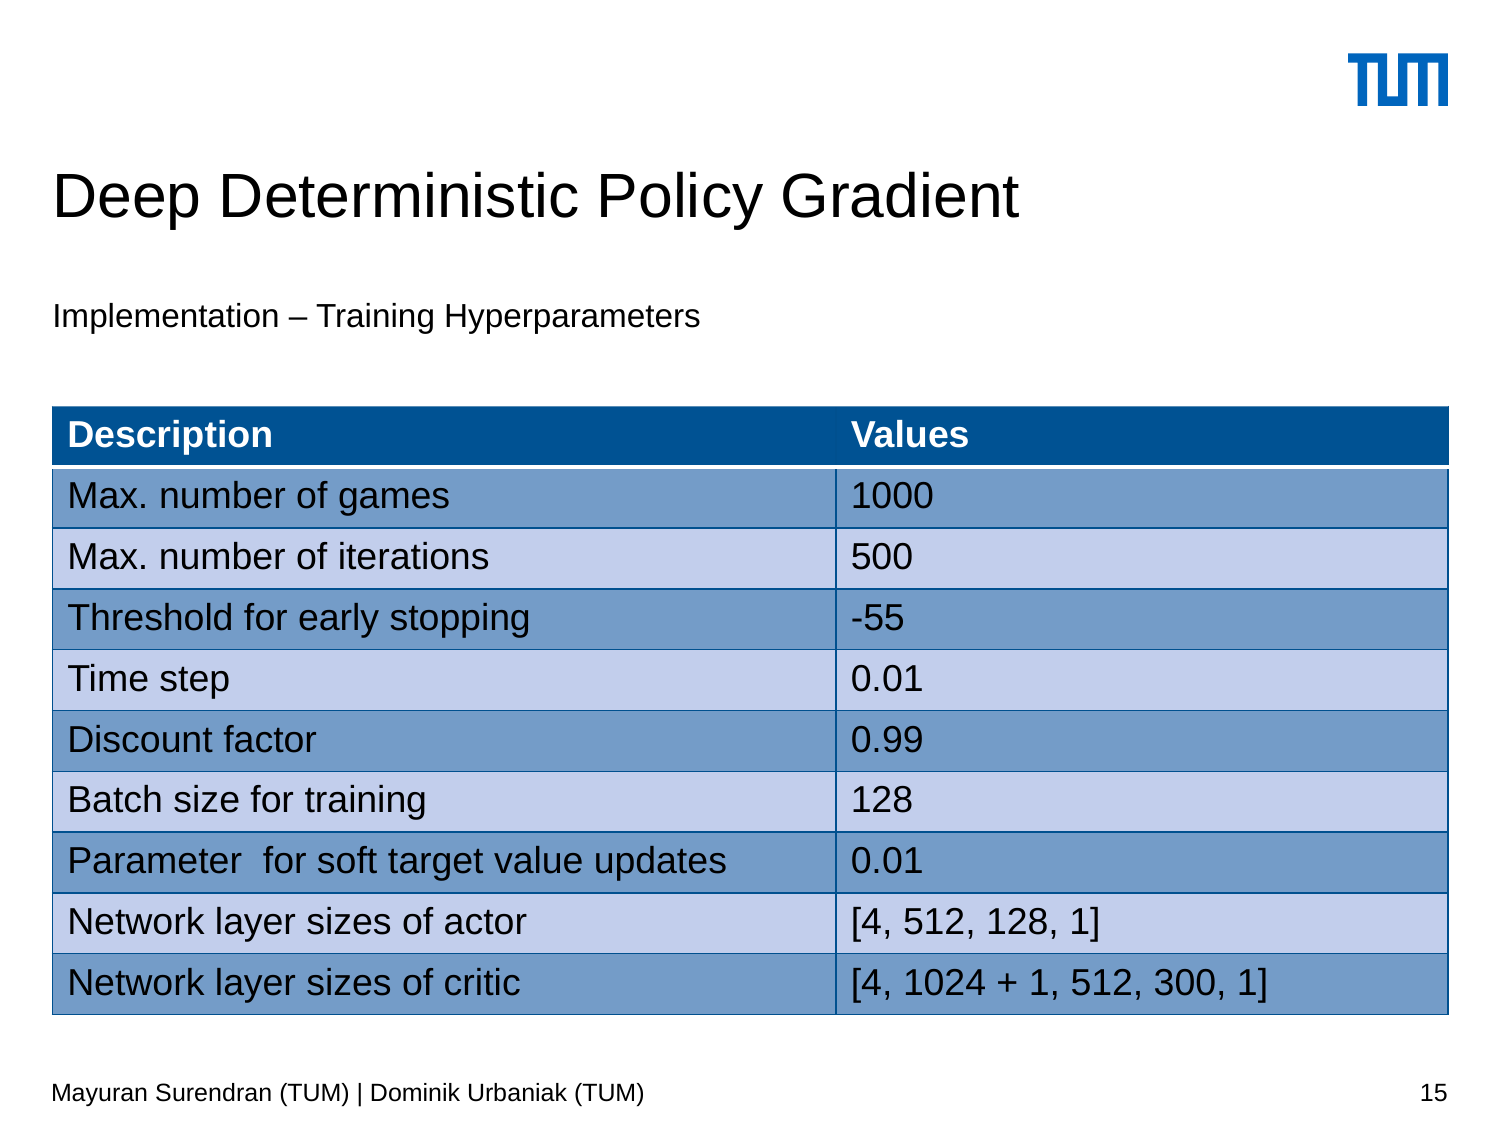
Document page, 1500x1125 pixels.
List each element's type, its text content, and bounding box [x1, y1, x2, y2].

footer Mayuran Surendran (TUM) | Dominik Urbaniak (TUM) [51, 1061, 1112, 1122]
title Deep Deterministic Policy Gradient [52, 162, 1449, 231]
slide_number 15 [1112, 1061, 1448, 1122]
list Implementation – Training Hyperparameters [52, 288, 1449, 407]
